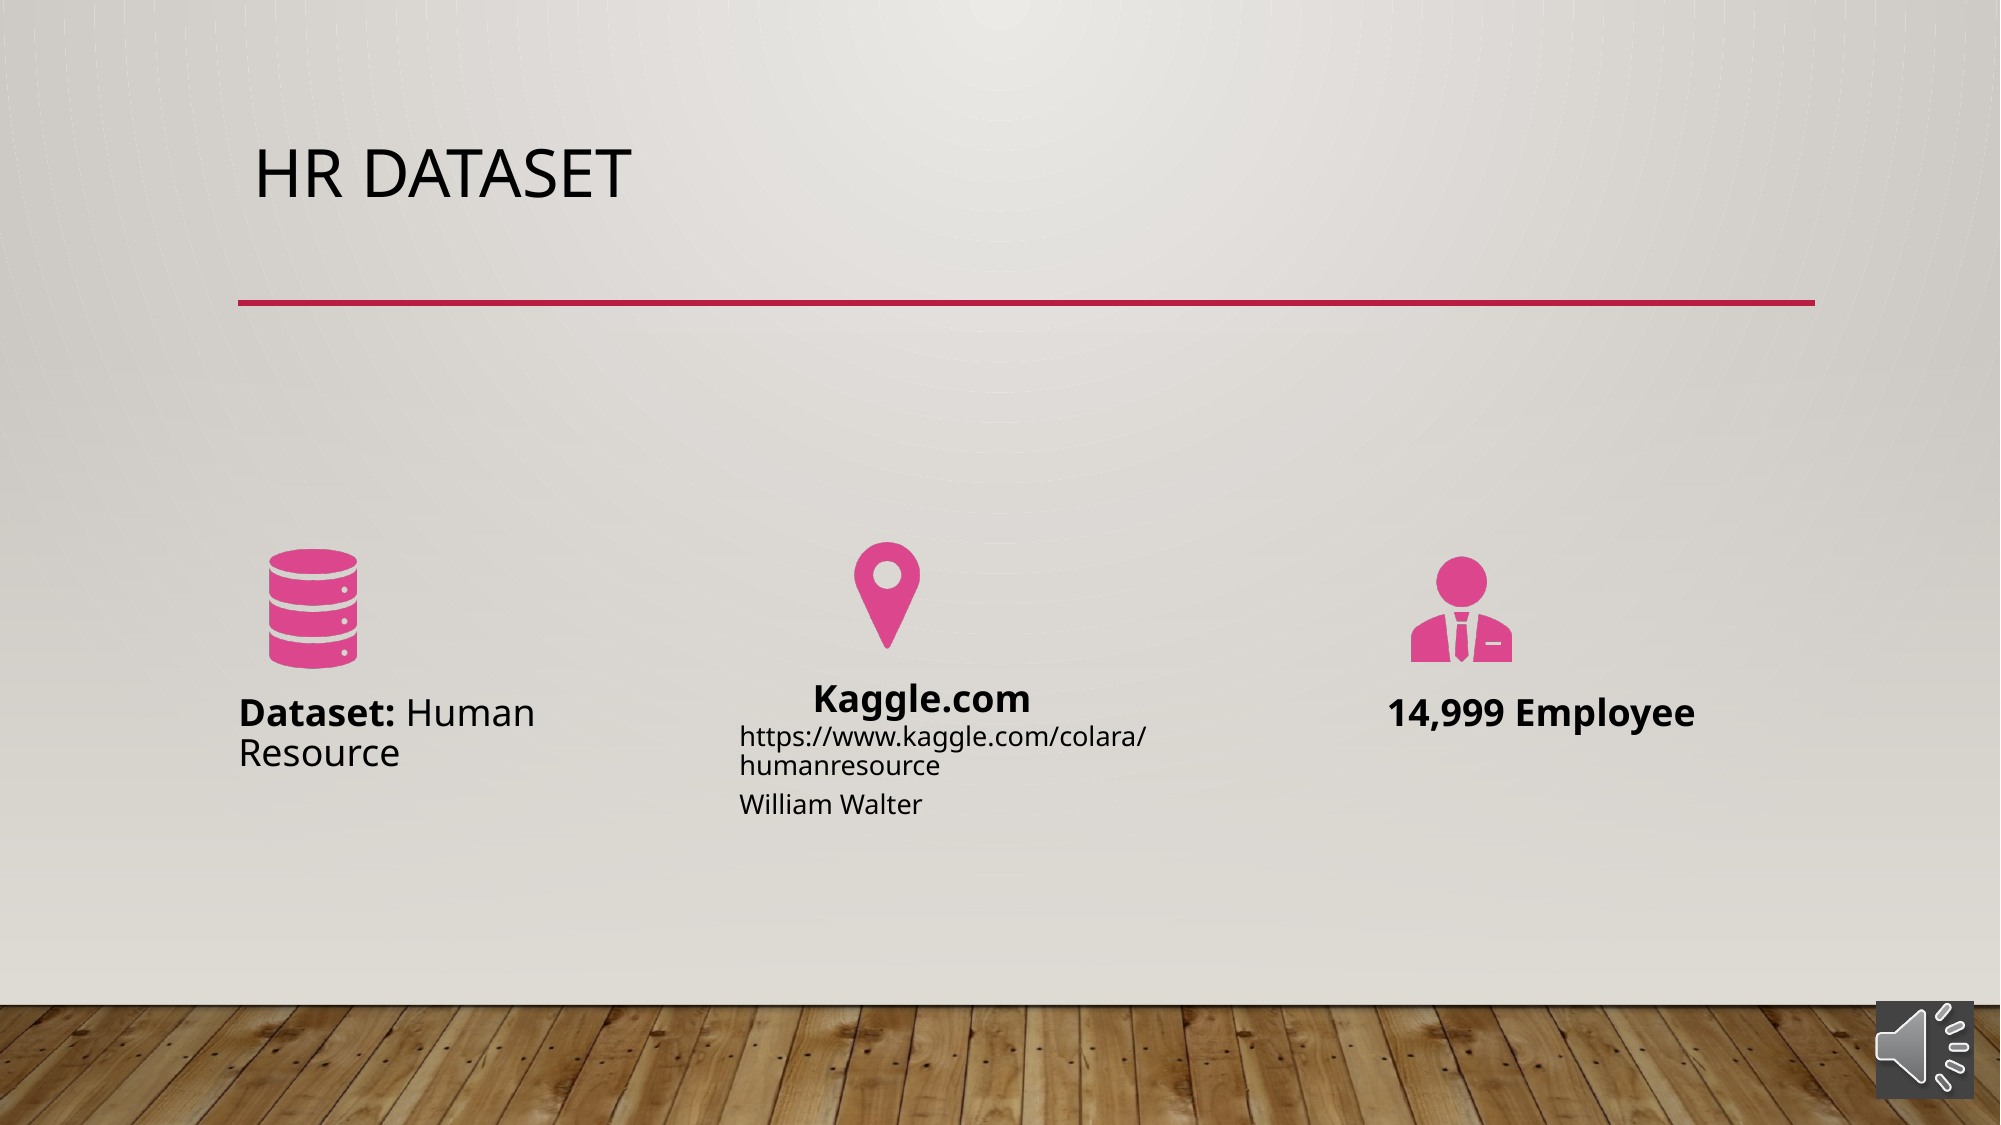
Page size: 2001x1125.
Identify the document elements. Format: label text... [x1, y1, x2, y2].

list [237, 383, 1814, 930]
picture [0, 999, 2000, 1125]
title HR Dataset [238, 131, 1814, 305]
